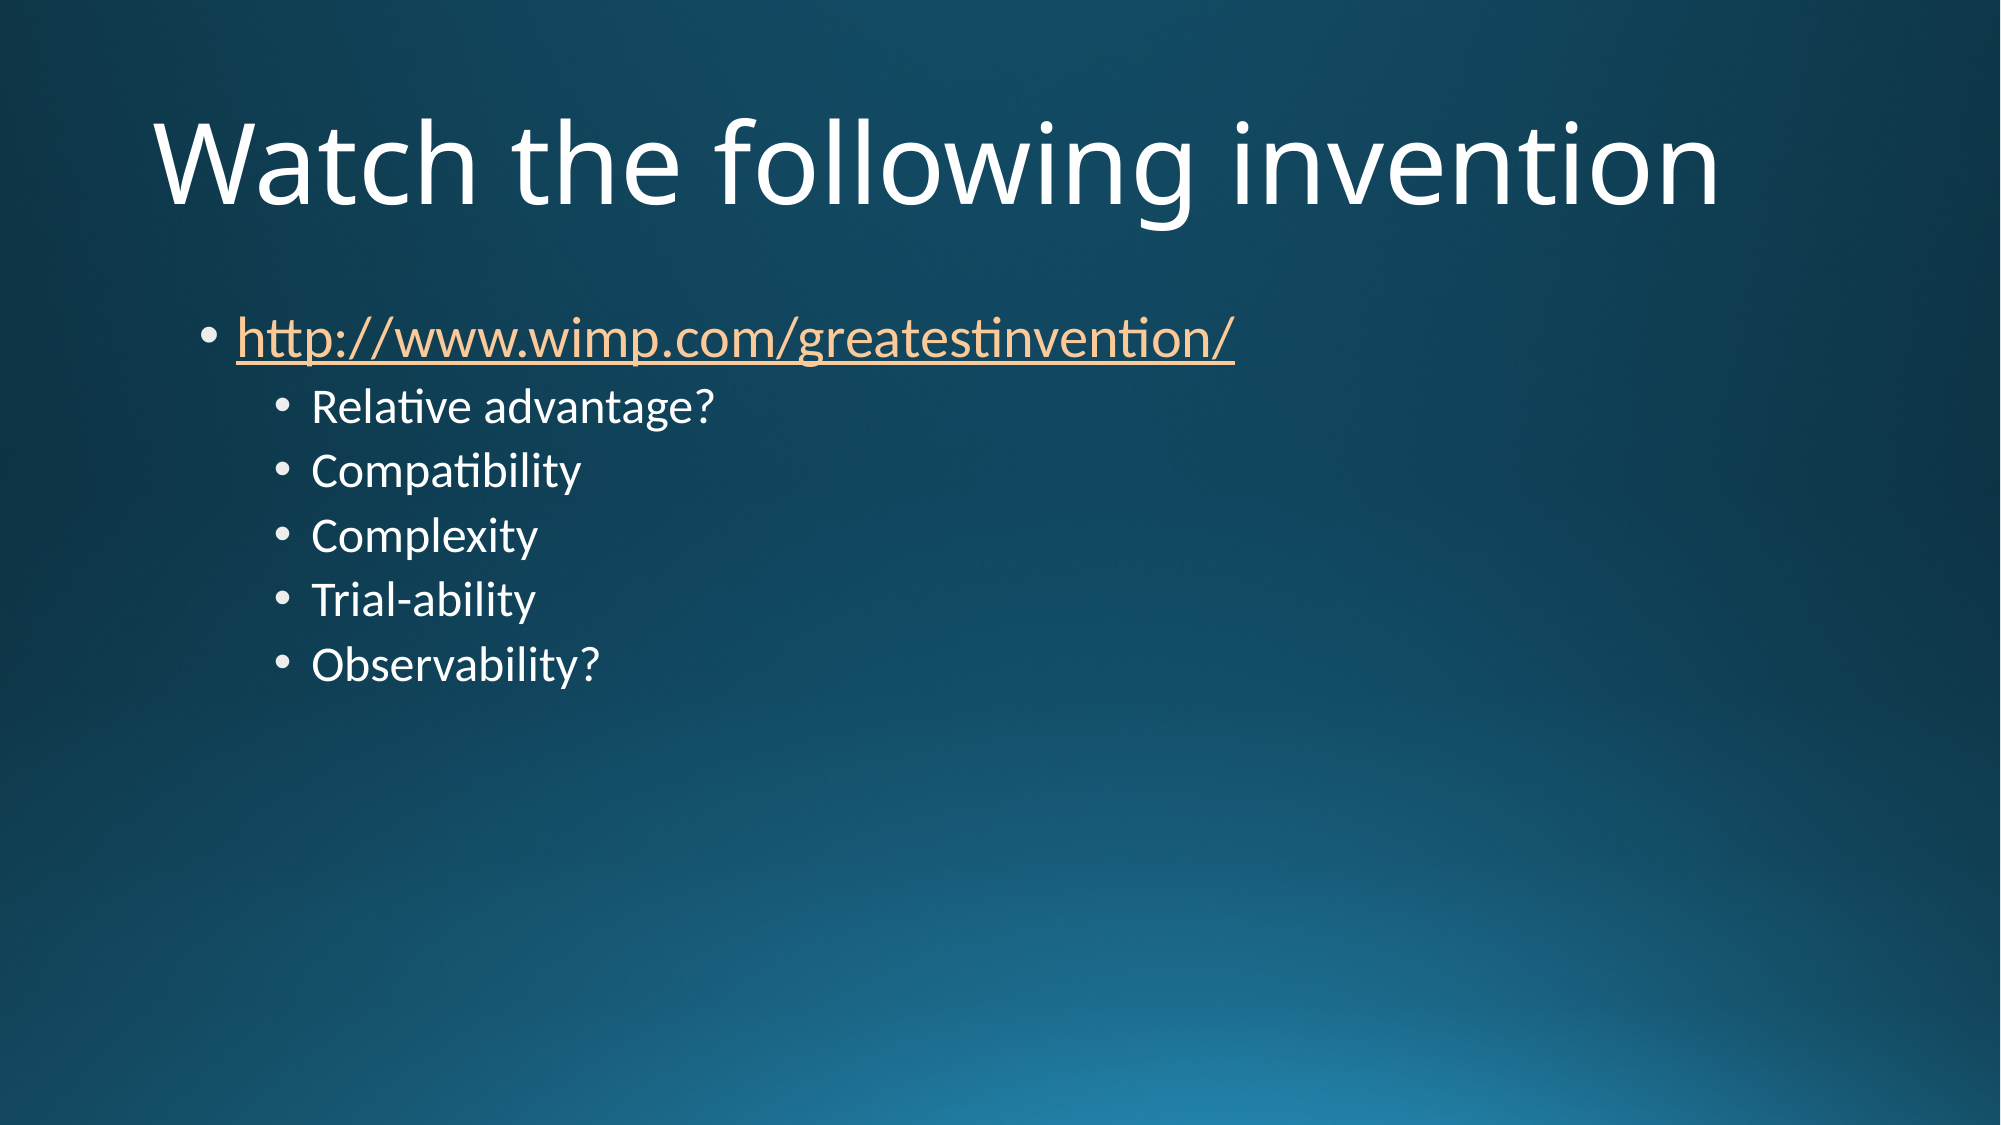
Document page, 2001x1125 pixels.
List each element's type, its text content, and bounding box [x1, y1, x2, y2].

title Watch the following invention [137, 59, 1863, 278]
picture [0, 0, 2001, 1125]
list http://www.wimp.com/greatestinvention/ Relative advantage? Compatibility Complexity Trial-ability Observability? [183, 299, 1863, 1014]
